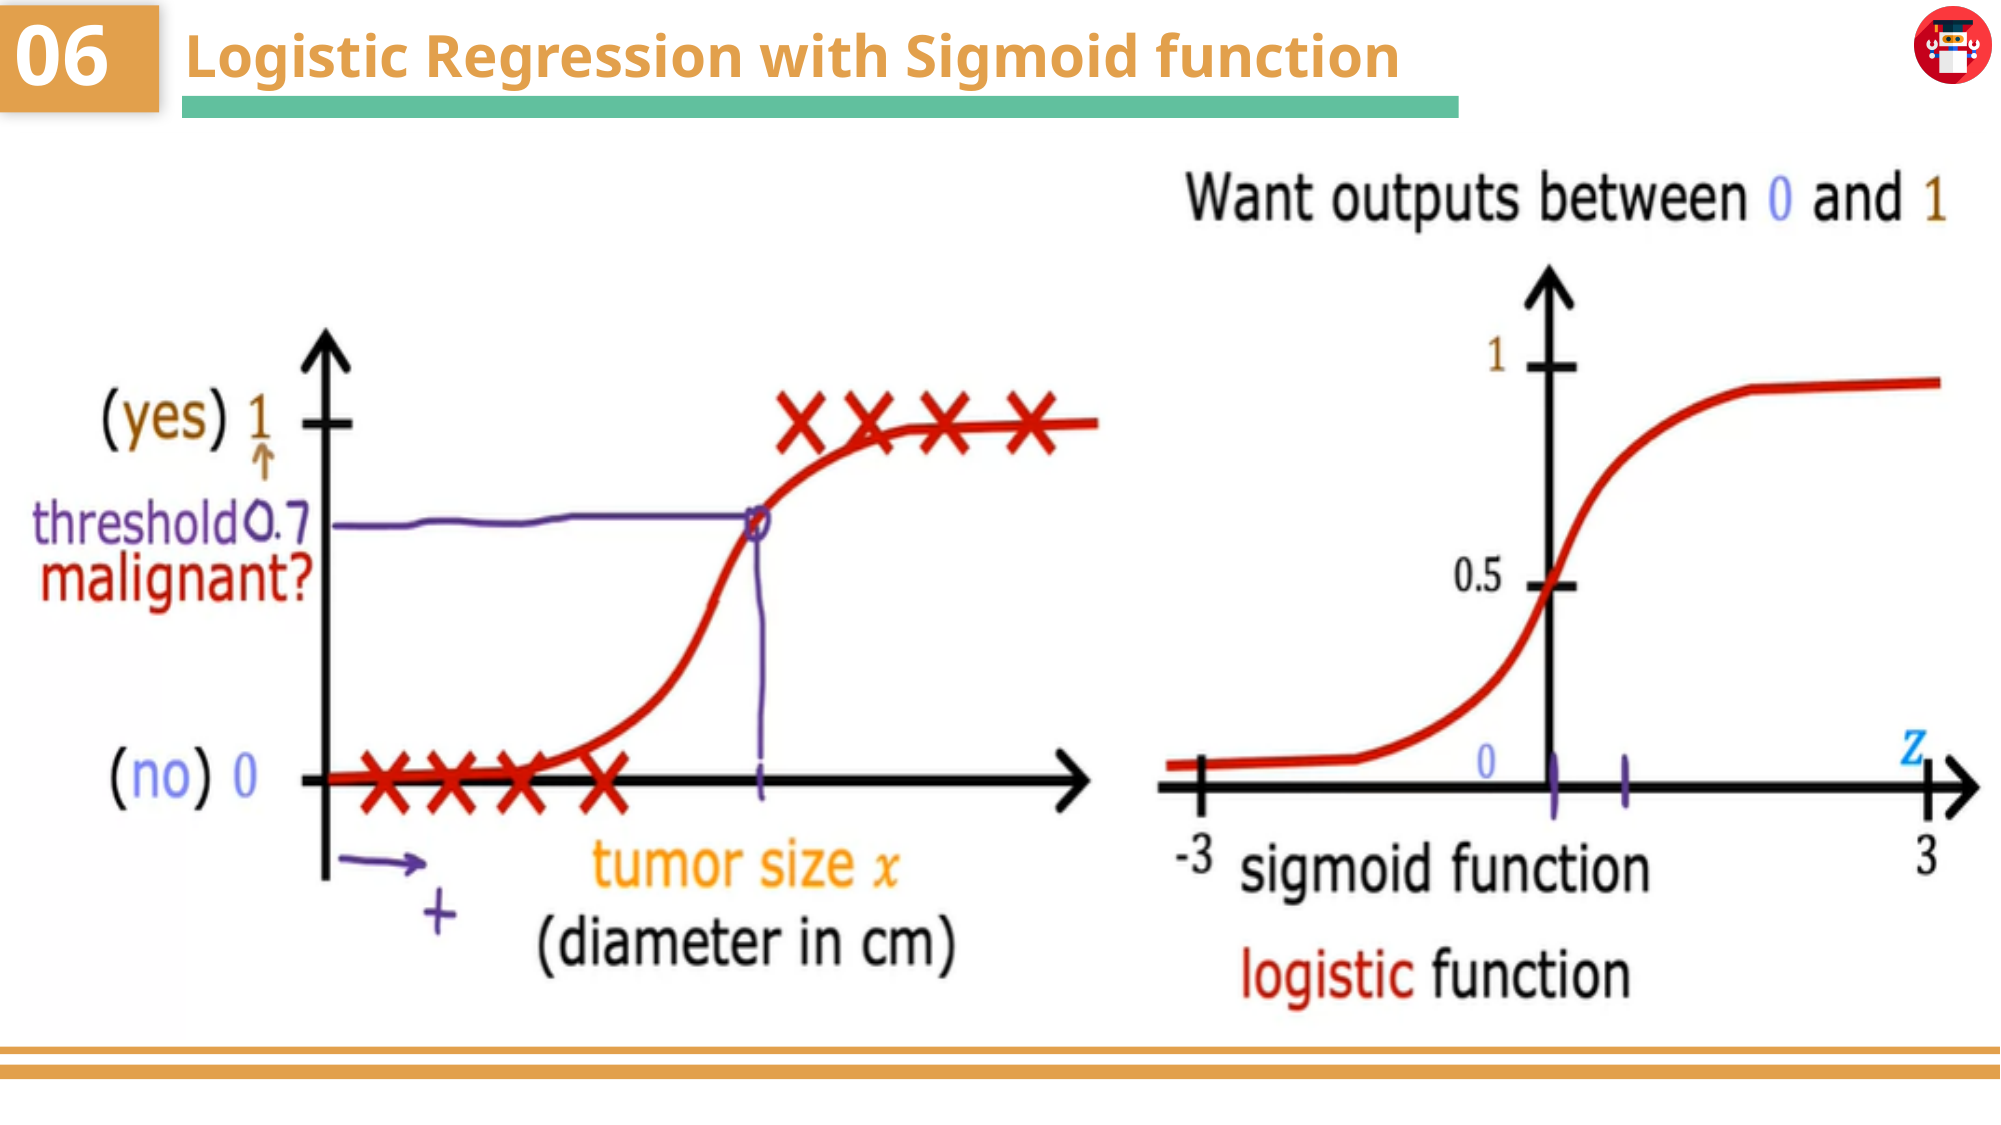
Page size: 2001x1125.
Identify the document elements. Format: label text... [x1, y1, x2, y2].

list Logistic Regression with Sigmoid function [169, 0, 1532, 118]
picture [1914, 6, 1992, 84]
list 06 [0, 5, 160, 113]
text_box [181, 95, 1460, 119]
picture [20, 131, 1987, 1040]
